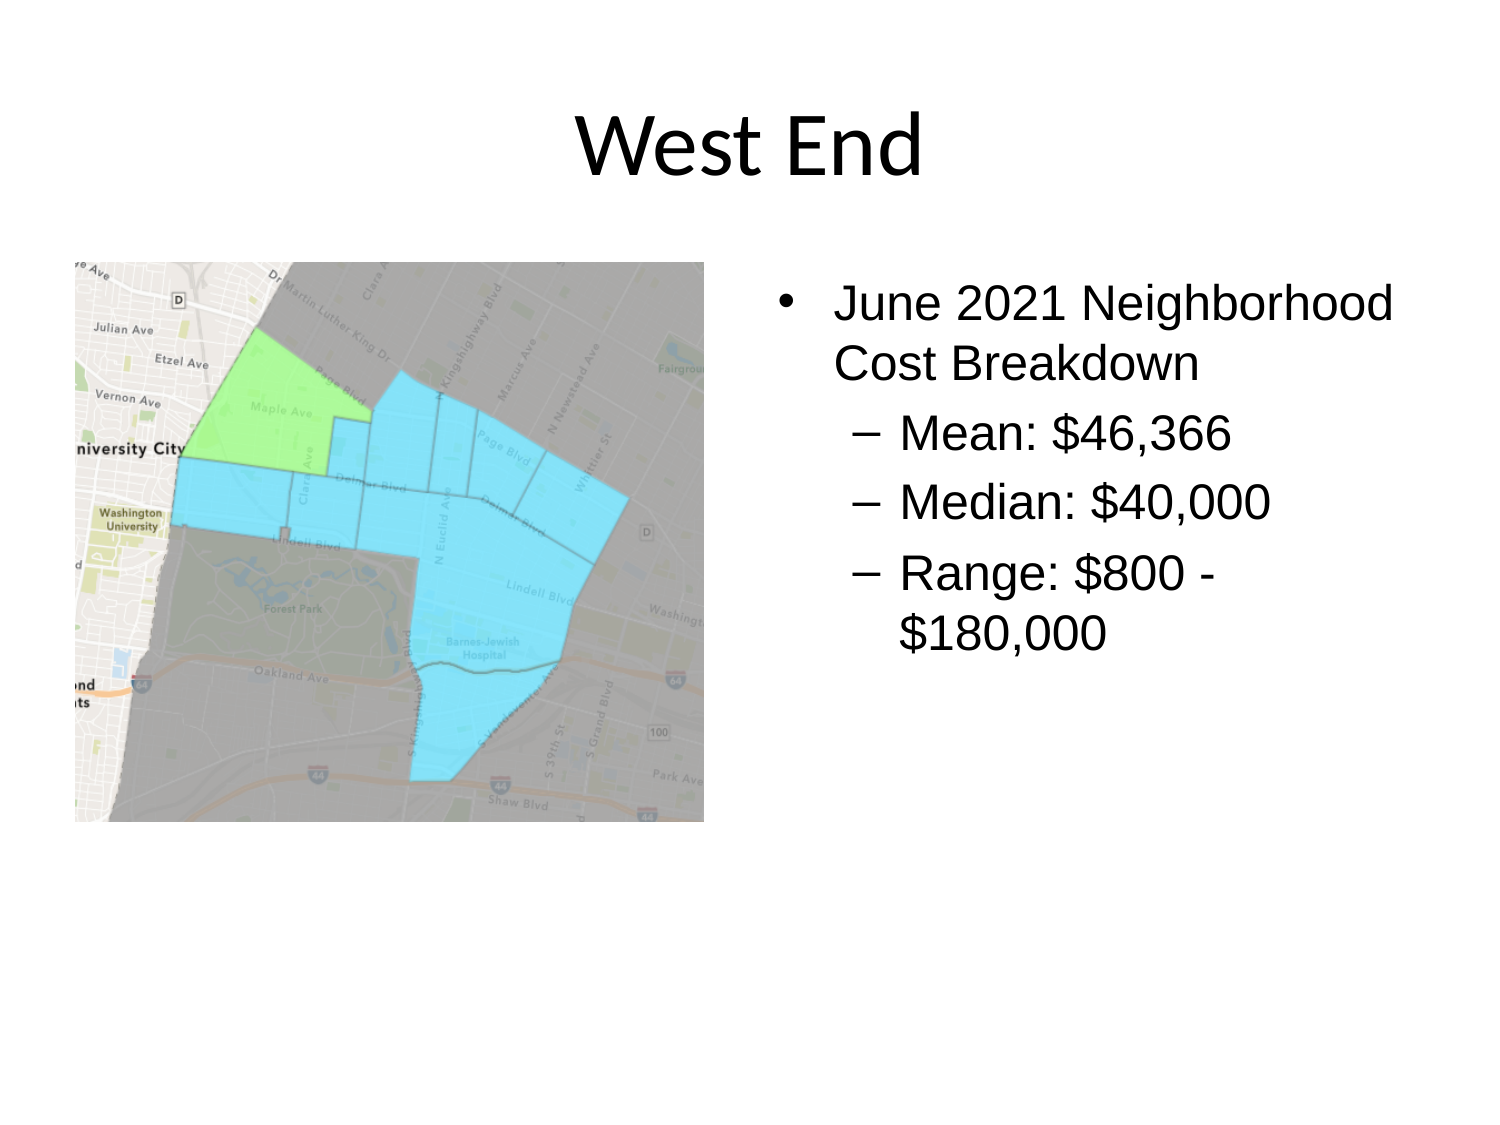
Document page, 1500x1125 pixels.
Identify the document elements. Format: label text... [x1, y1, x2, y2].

title West End [75, 45, 1425, 233]
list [74, 262, 704, 823]
list June 2021 Neighborhood Cost Breakdown Mean: $46,366 Median: $40,000 Range: $800 - $180,000 [762, 262, 1425, 1005]
